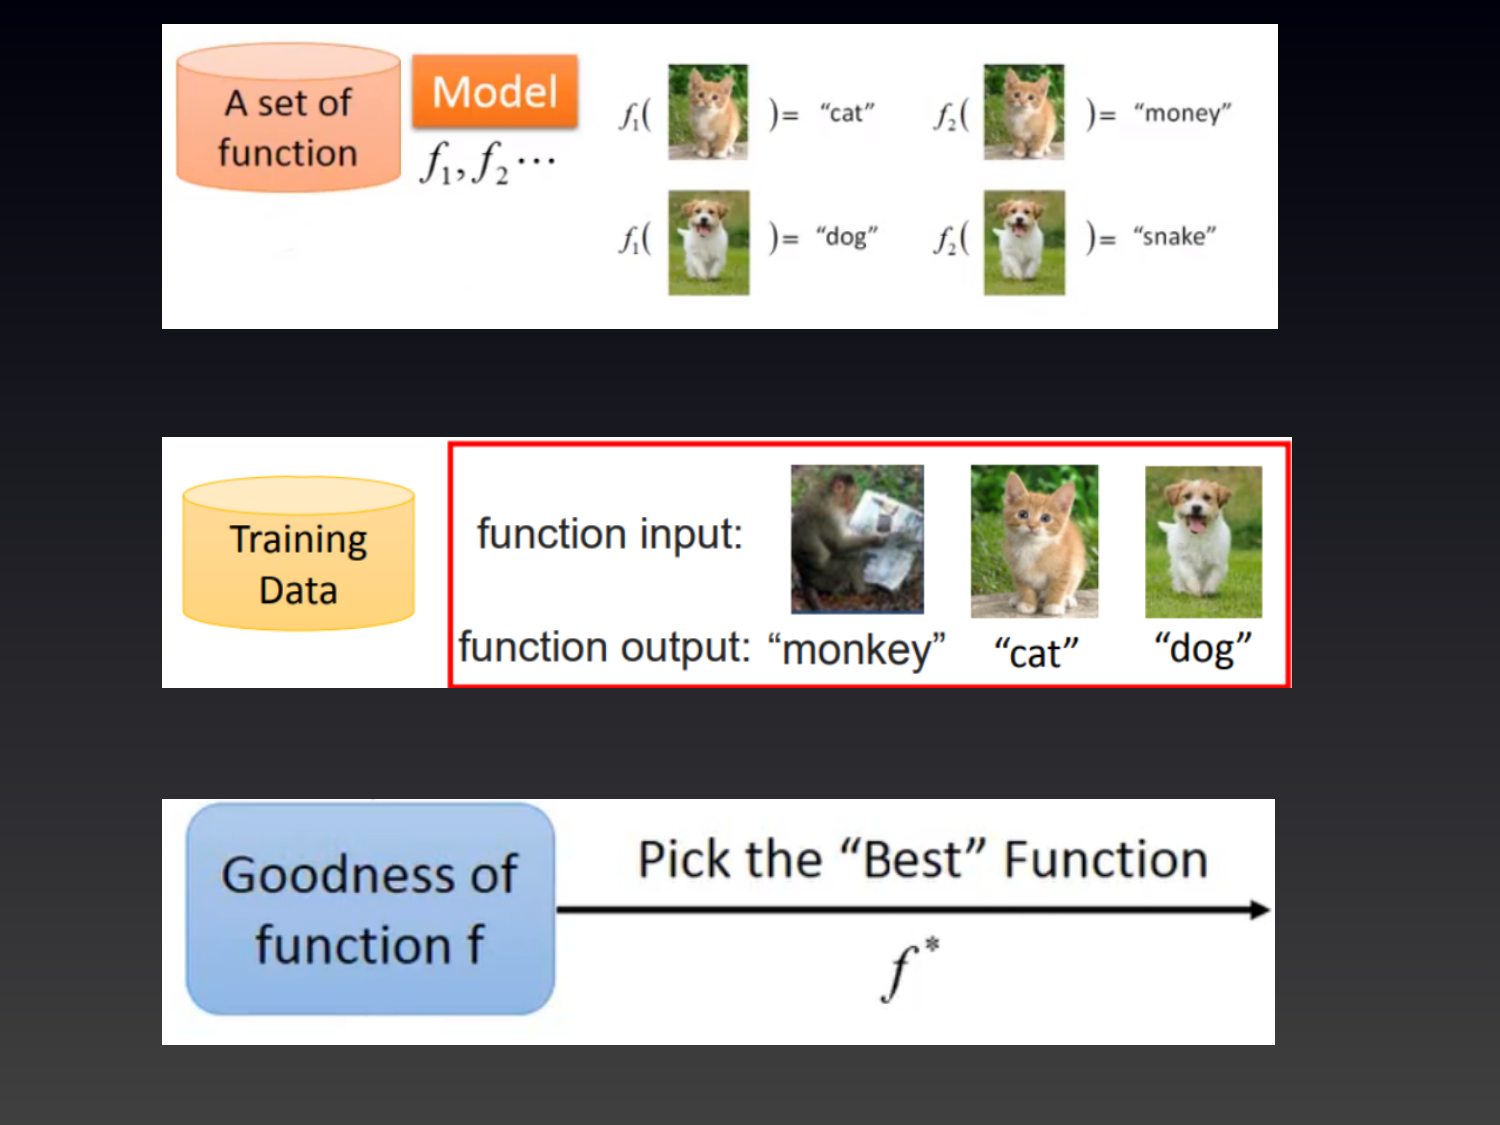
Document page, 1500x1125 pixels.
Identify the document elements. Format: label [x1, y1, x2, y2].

picture [162, 437, 1292, 688]
picture [162, 24, 1278, 329]
picture [162, 799, 1276, 1046]
